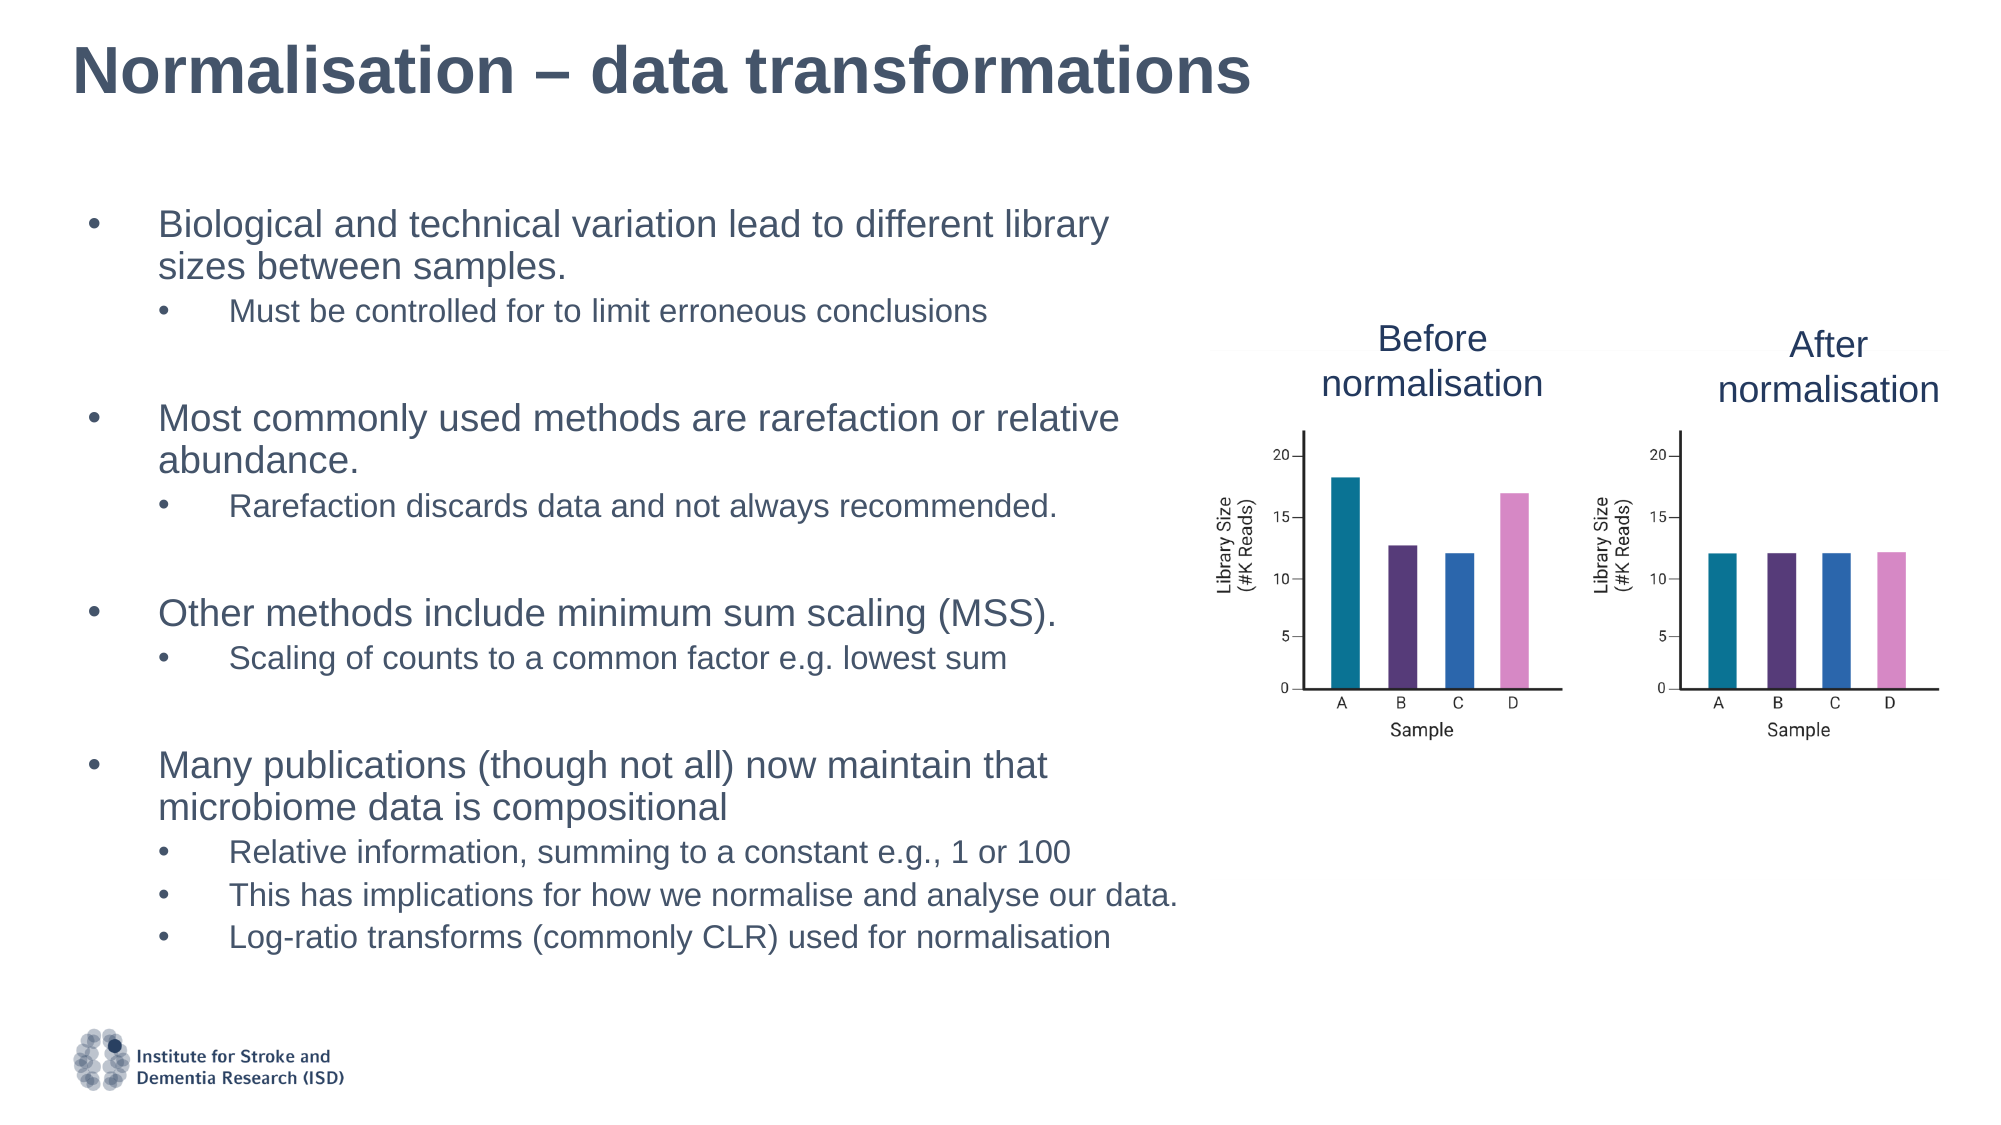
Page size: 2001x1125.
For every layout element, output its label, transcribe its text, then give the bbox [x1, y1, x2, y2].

list Biological and technical variation lead to different library sizes between samples. Must be controlled for to limit erroneous conclusions Most commonly used methods are rarefaction or relative abundance. Rarefaction discards data and not always recommended. Other methods include minimum sum scaling (MSS). Scaling of counts to a common factor e.g. lowest sum Many publications (though not all) now maintain that microbiome data is compositional Relative information, summing to a constant e.g., 1 or 100 This has implications for how we normalise and analyse our data. Log-ratio transforms (commonly CLR) used for normalisation [72, 197, 1211, 1007]
text_box Before normalisation [1317, 313, 1548, 350]
picture [72, 1027, 366, 1091]
title Normalisation – data transformations [72, 36, 1876, 167]
text_box After normalisation [1714, 319, 1944, 350]
picture [1210, 350, 1950, 880]
